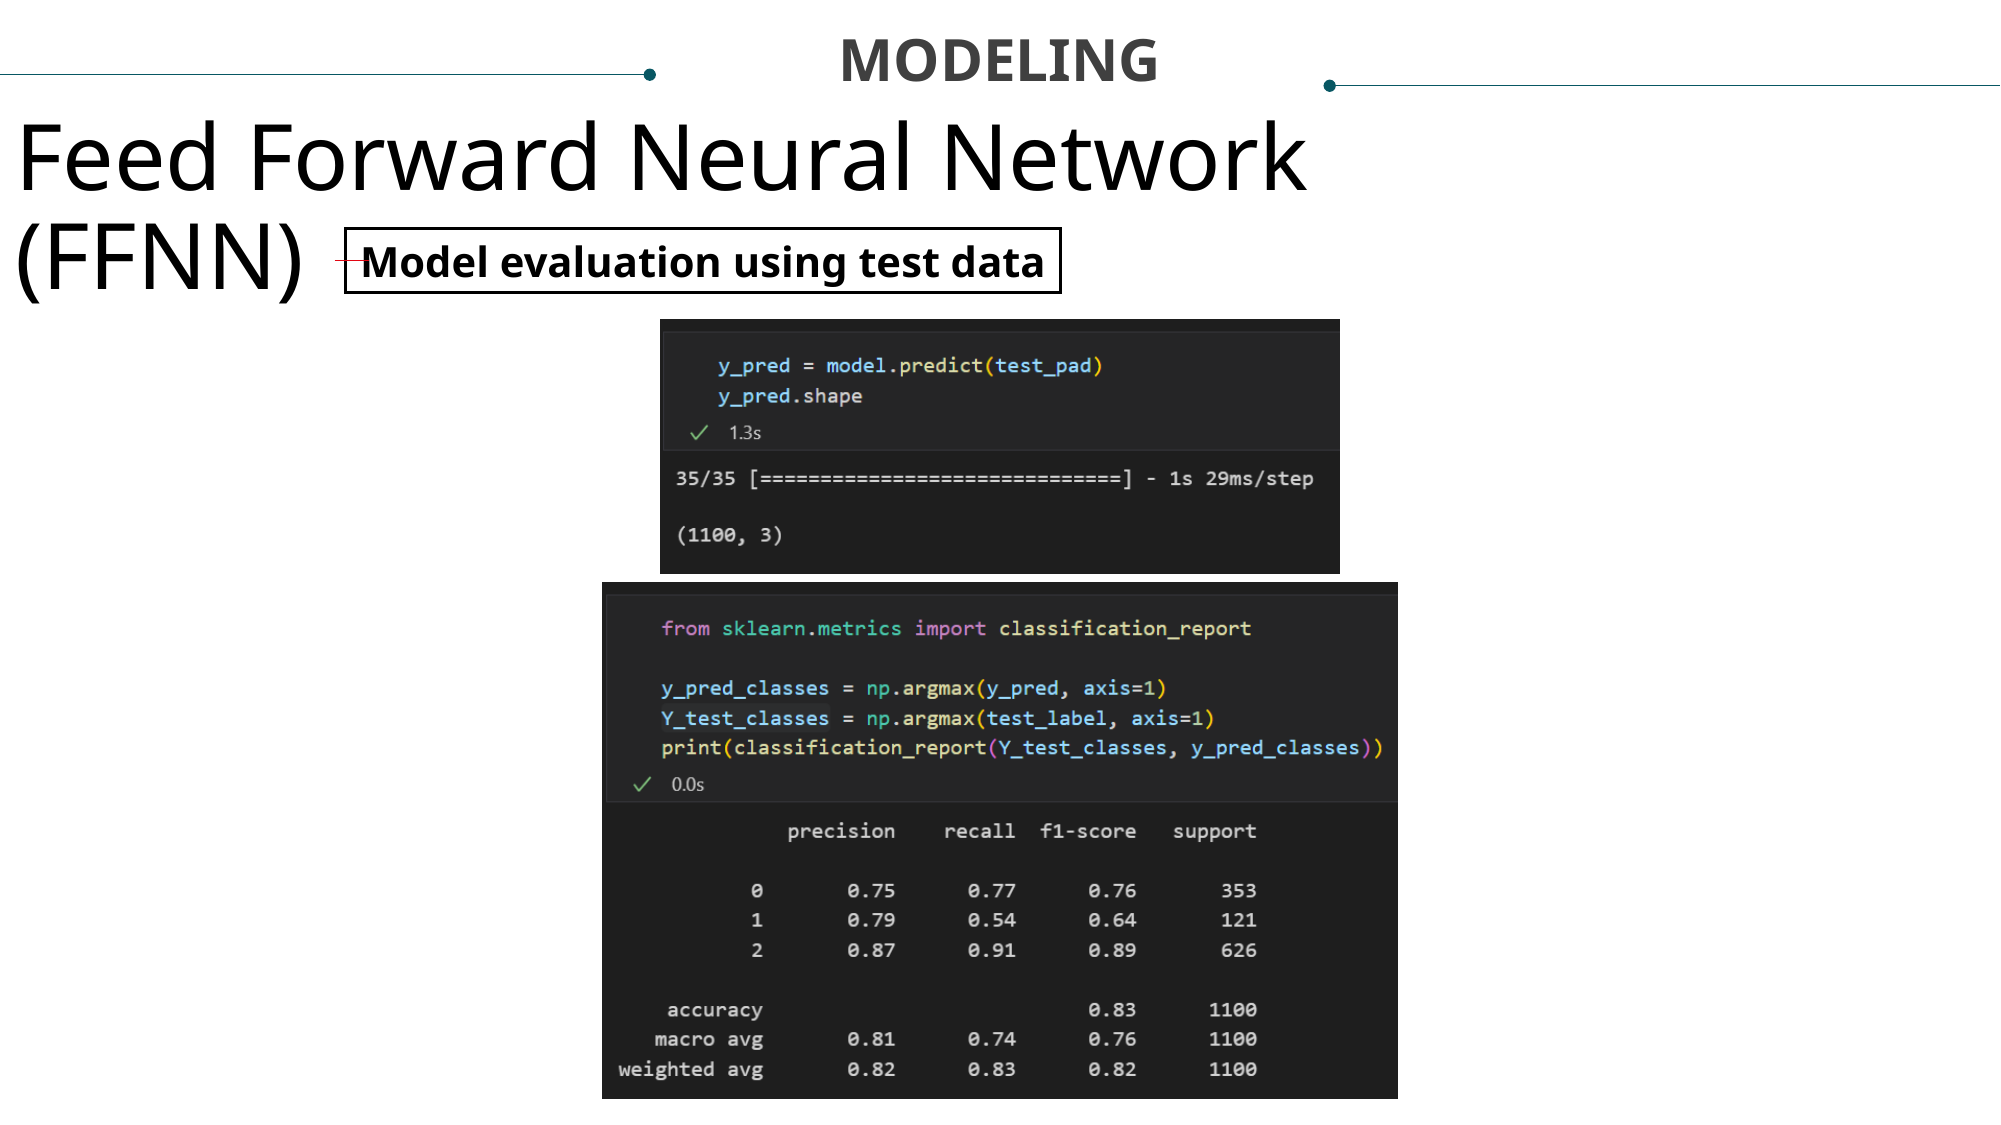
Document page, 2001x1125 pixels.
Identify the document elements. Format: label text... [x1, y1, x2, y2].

title Feed Forward Neural Network (FFNN) [0, 101, 1725, 319]
text_box Model evaluation using test data [344, 227, 1062, 294]
picture [660, 319, 1340, 574]
text_box MODELING [37, 31, 1963, 165]
picture [602, 582, 1398, 1099]
